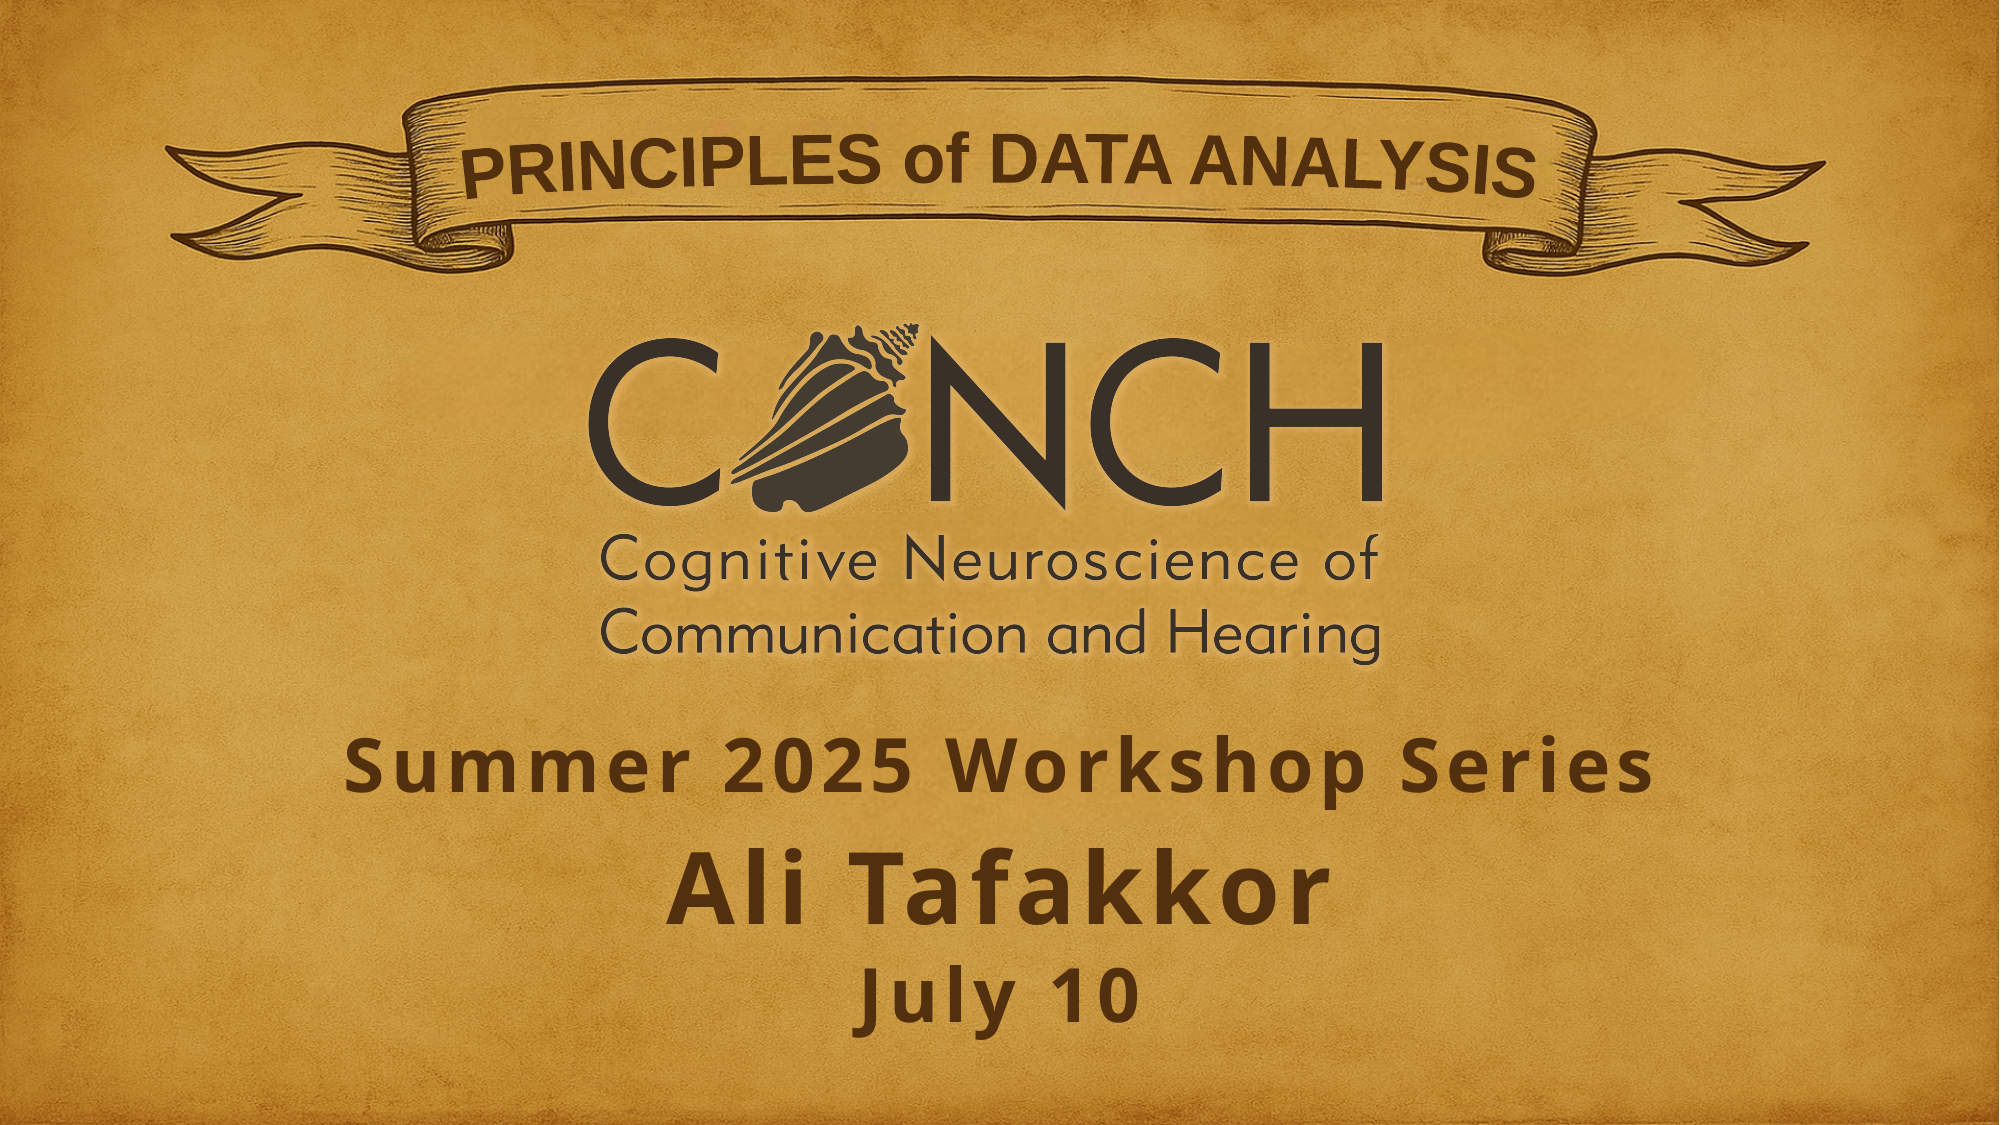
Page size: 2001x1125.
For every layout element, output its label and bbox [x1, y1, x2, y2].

picture [581, 290, 1551, 669]
text_box [0, 0, 2000, 1125]
